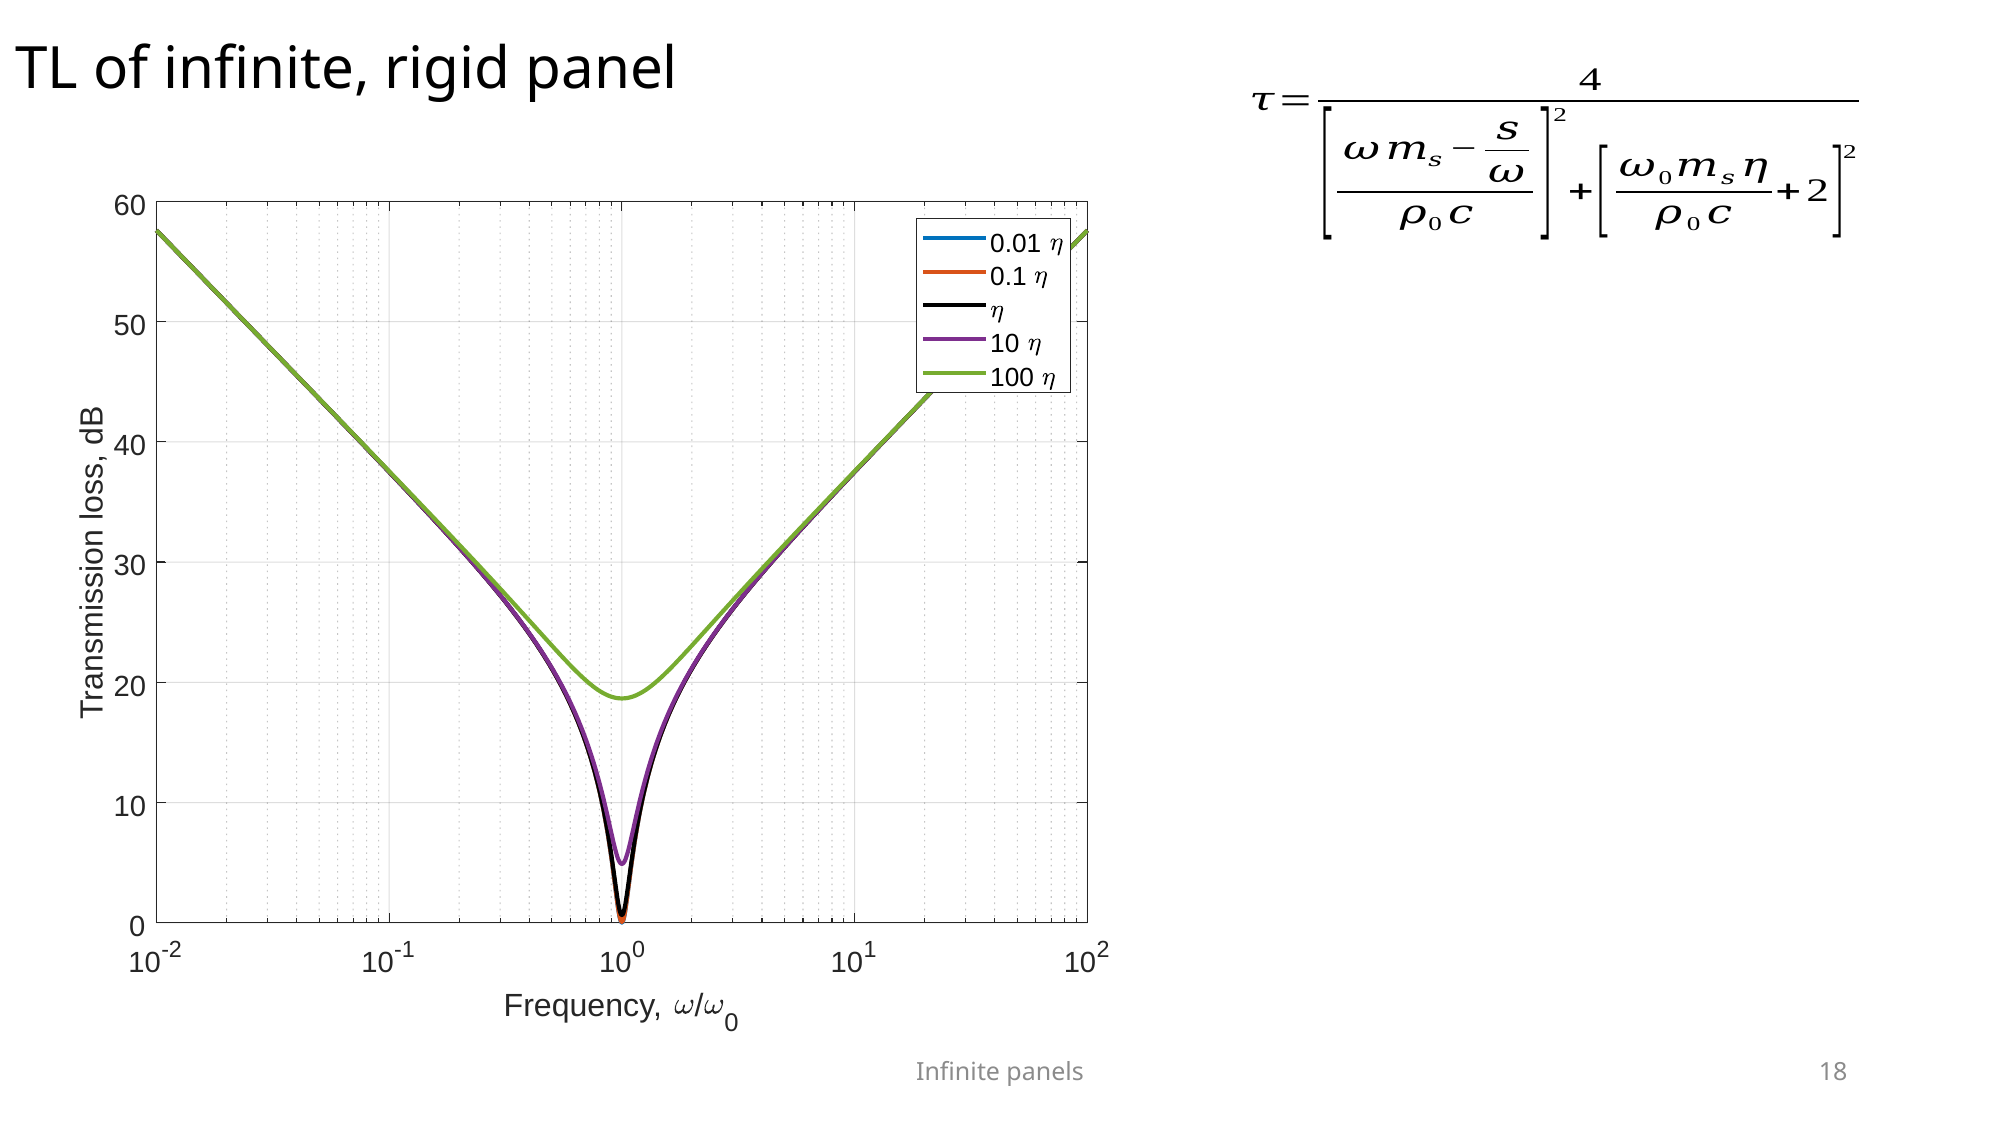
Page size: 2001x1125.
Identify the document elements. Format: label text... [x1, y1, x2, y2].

title TL of infinite, rigid panel [0, 0, 2000, 140]
picture [0, 133, 1200, 1034]
slide_number 18 [1412, 1042, 1863, 1103]
footer Infinite panels [662, 1042, 1338, 1103]
